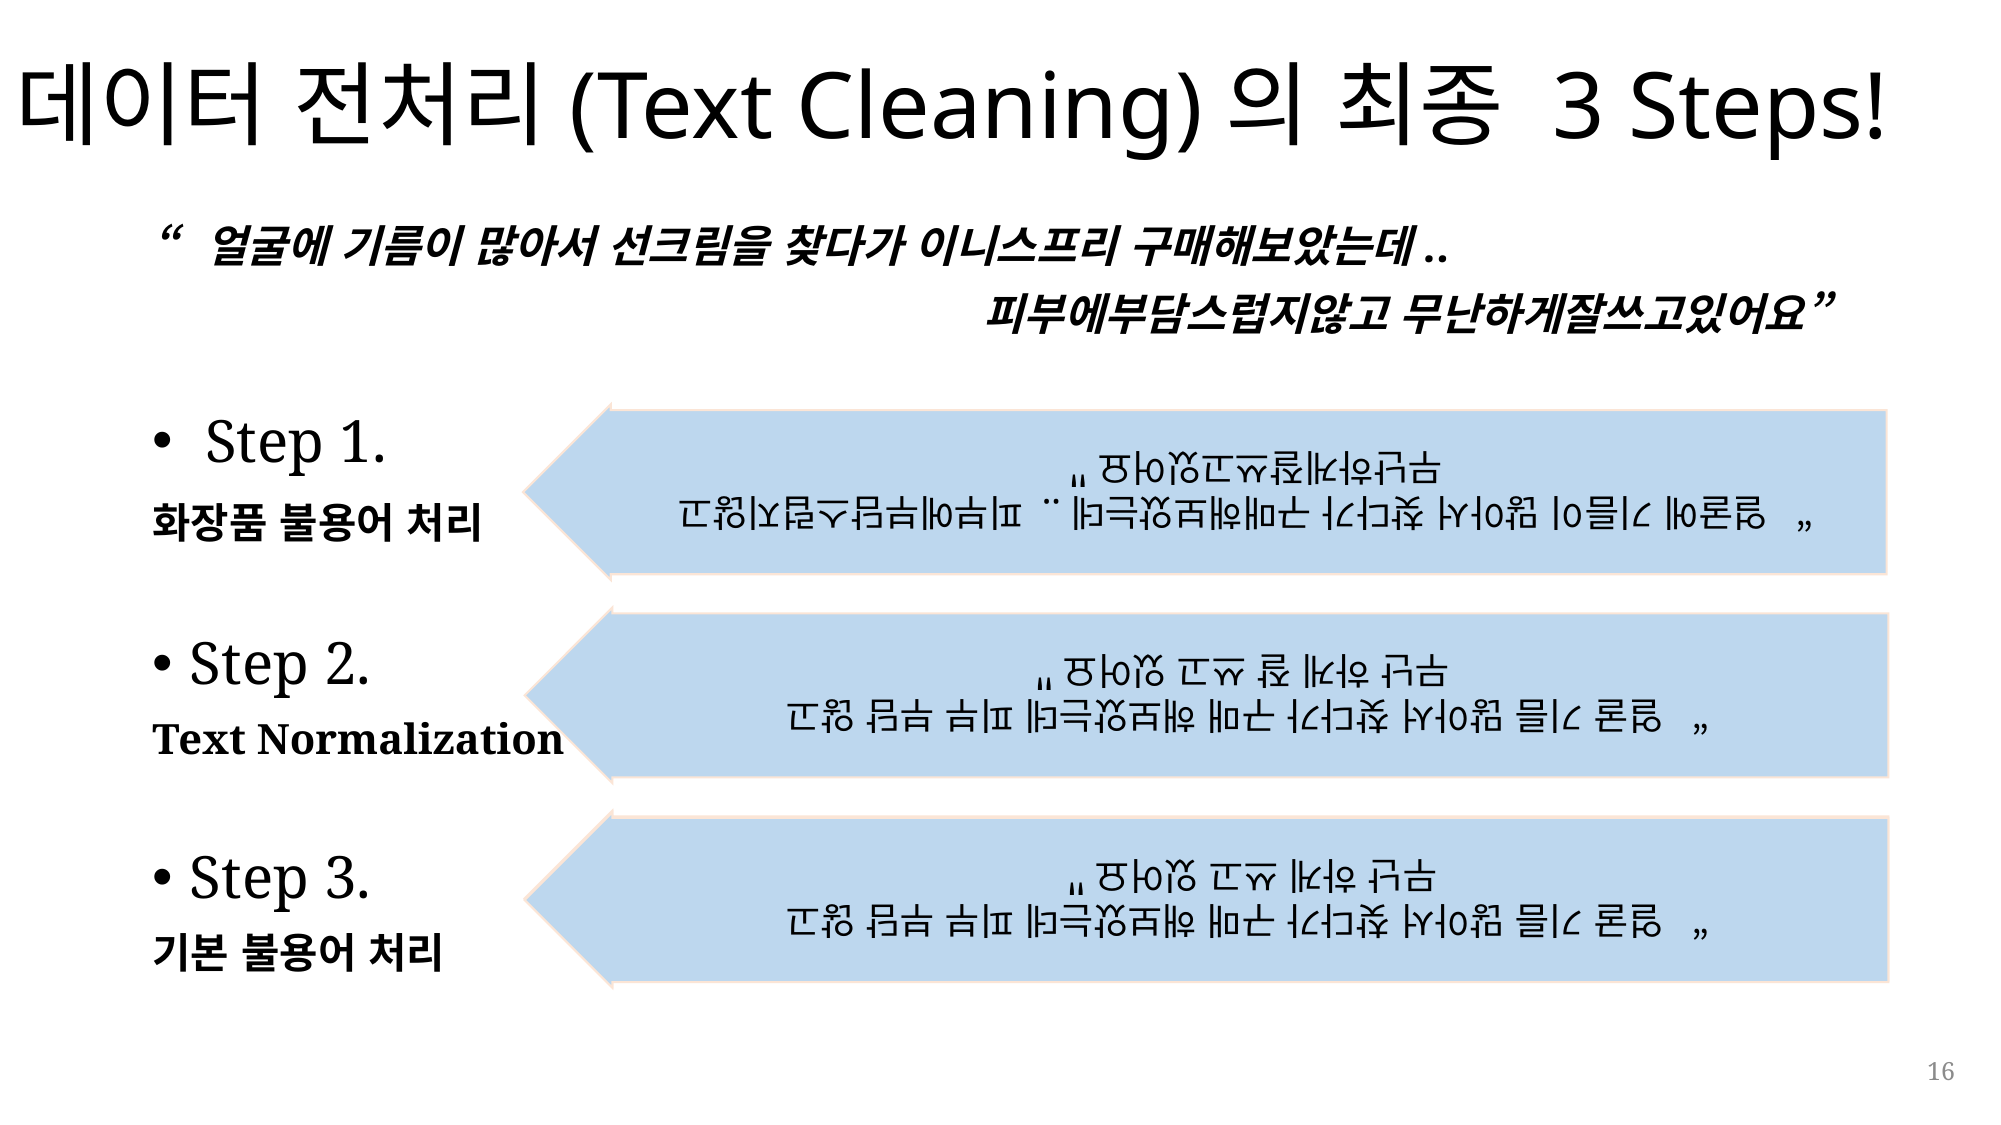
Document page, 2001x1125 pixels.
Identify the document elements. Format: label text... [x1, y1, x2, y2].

text_box “얼굴 기름 많아서 찾다가 구매 해보았는데 피부 부담 않고 무난 하게 쓰고 있어요＂ [523, 809, 1890, 991]
text_box “얼굴에 기름이 많아서 선크림을 찾다가 이니스프리 구매해보았는데.. 피부에부담스럽지않고 무난하게잘쓰고있어요” [137, 217, 1863, 363]
title 데이터 전처리(Text Cleaning)의 최종 3 Steps! [0, 0, 1971, 218]
list Step 1. 화장품 불용어 처리 Step 2. Text Normalization Step 3. 기본 불용어 처리 [137, 404, 1863, 1053]
slide_number 16 [1520, 1042, 1971, 1103]
text_box “얼굴에 기름이 많아서 찾다가 구매해보았는데.. 피부에부담스럽지않고 무난하게잘쓰고있어요＂ [521, 401, 1888, 583]
text_box “얼굴 기름 많아서 찾다가 구매 해보았는데 피부 부담 않고 무난 하게 잘 쓰고 있어요＂ [523, 605, 1890, 786]
